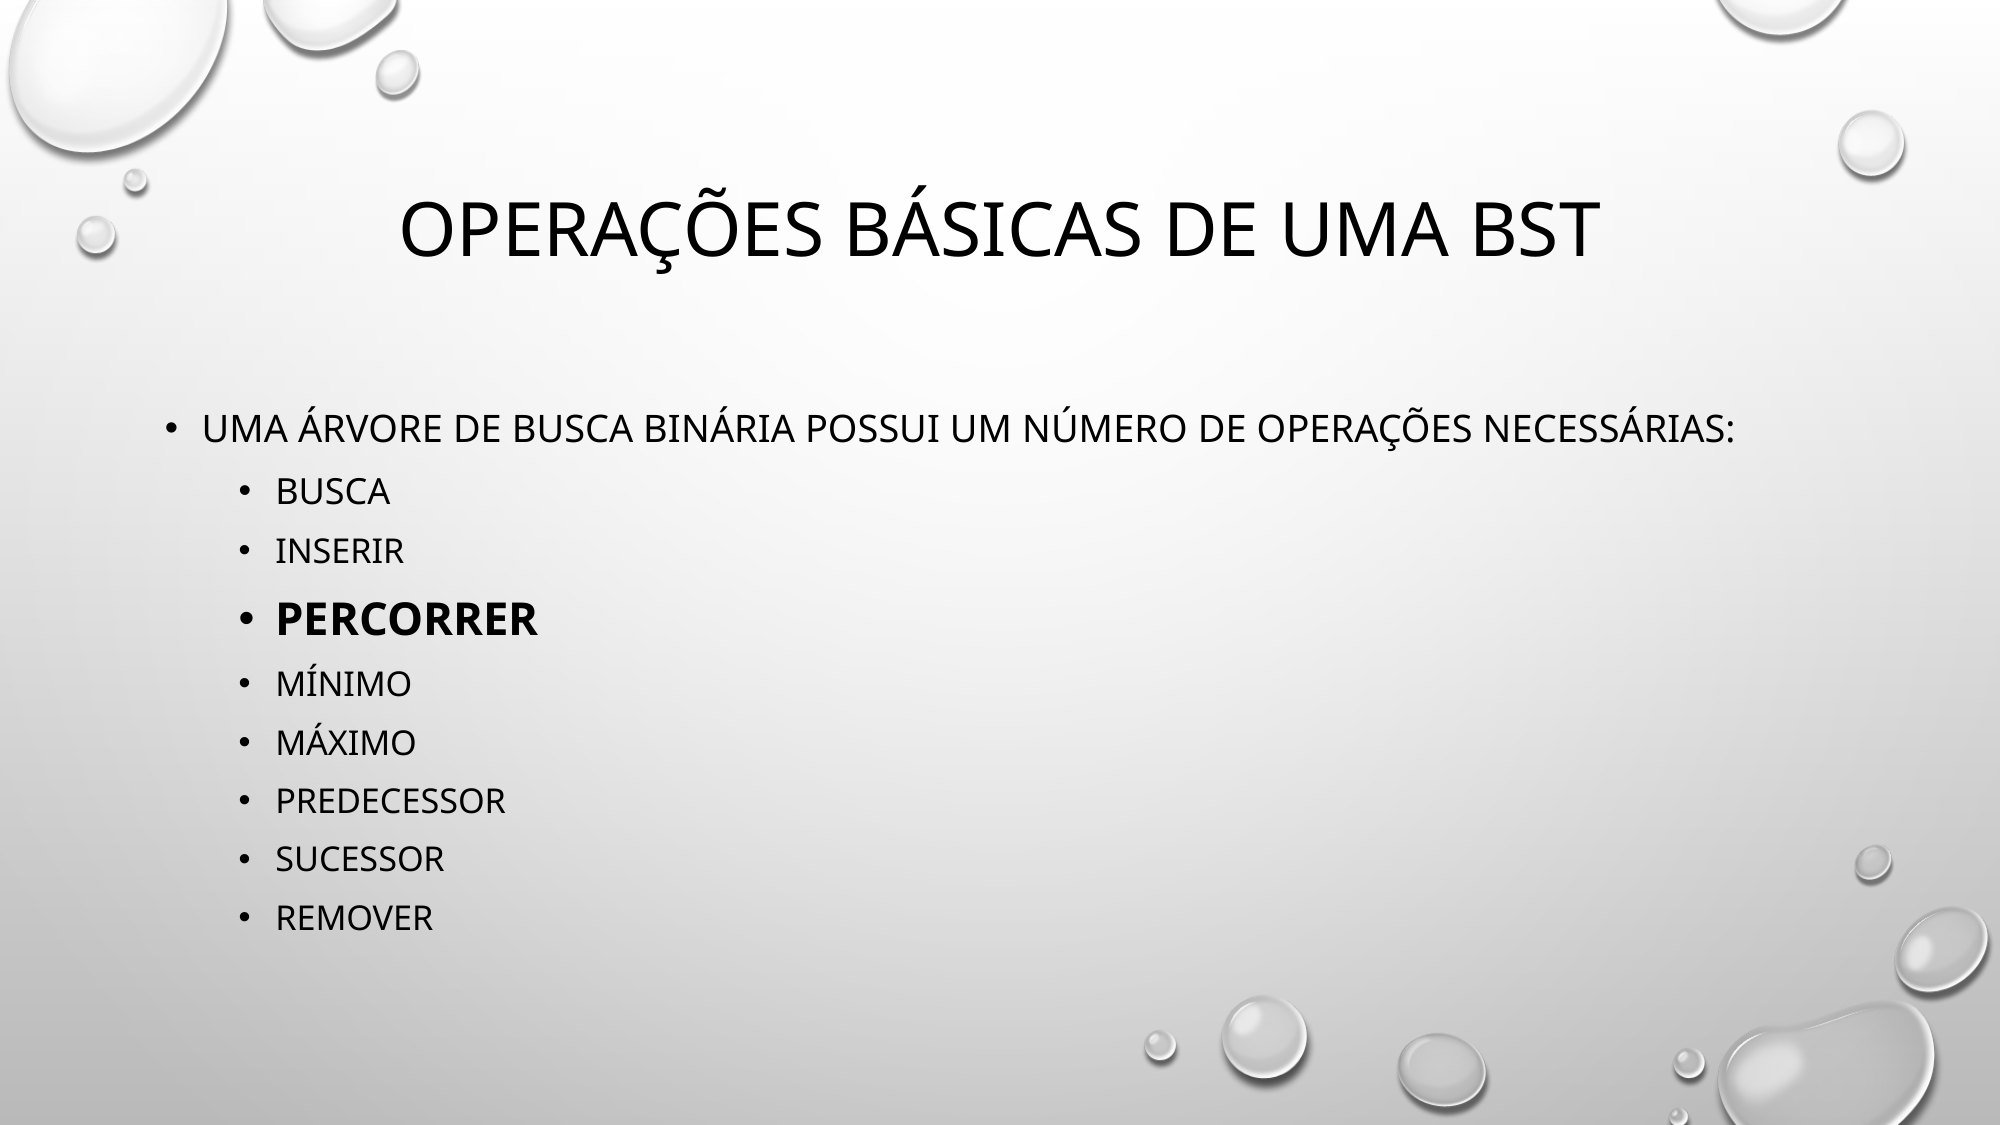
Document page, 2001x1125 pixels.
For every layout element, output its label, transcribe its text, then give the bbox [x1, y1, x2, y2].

title Operações básicas de uma BST [149, 101, 1851, 364]
list Uma árvore de busca binária possui um número de operações necessárias: Busca Inserir Percorrer Mínimo Máximo Predecessor Sucessor remover [149, 388, 1850, 950]
picture [0, 0, 2000, 1125]
